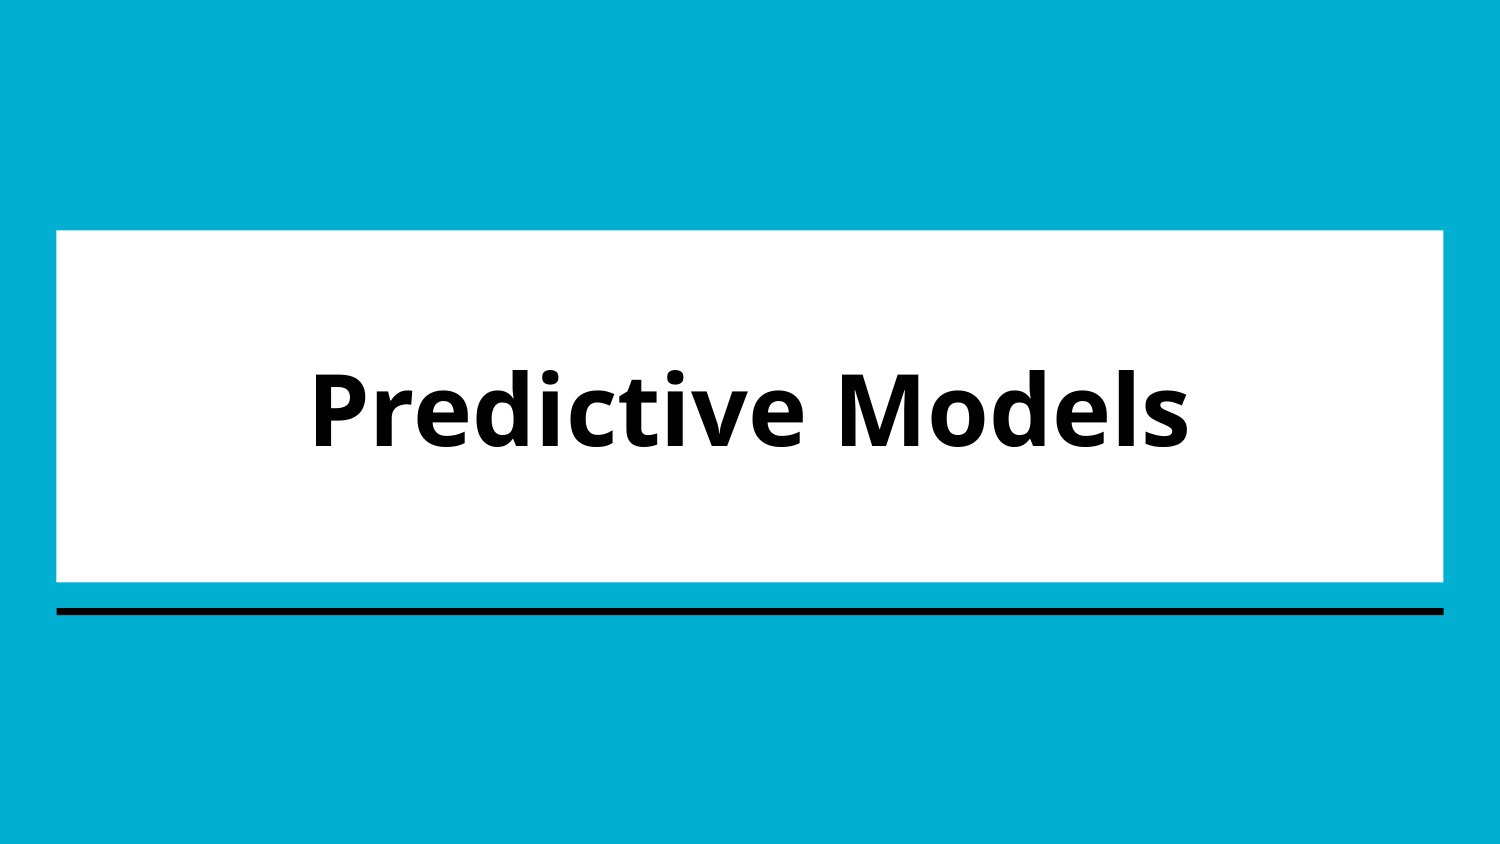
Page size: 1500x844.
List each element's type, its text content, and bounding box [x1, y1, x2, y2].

title Predictive Models [56, 230, 1444, 583]
